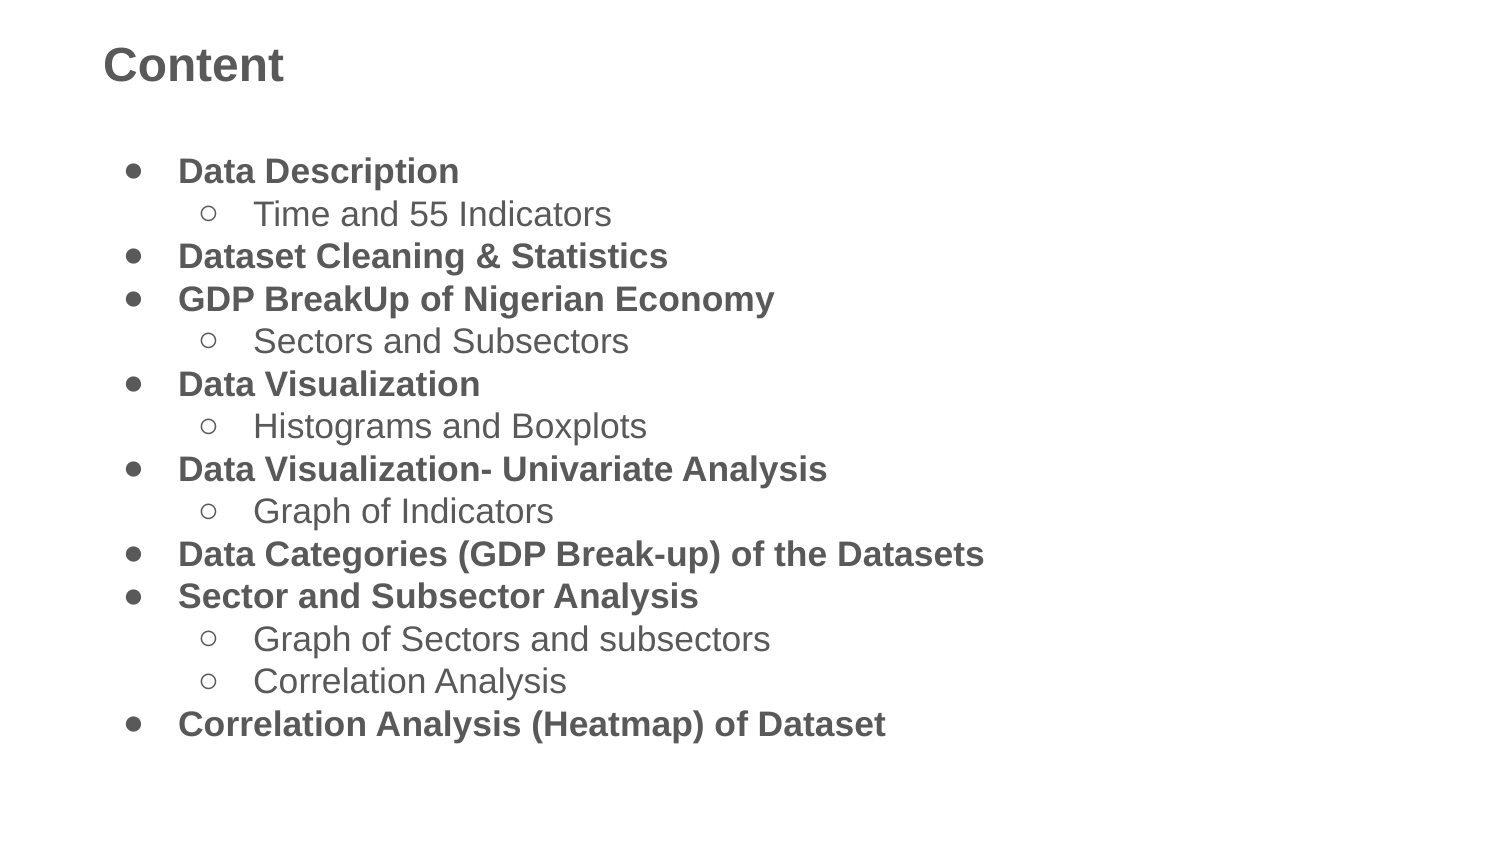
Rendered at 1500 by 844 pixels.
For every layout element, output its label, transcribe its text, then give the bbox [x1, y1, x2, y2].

text_box Content Data Description Time and 55 Indicators Dataset Cleaning & Statistics GDP BreakUp of Nigerian Economy Sectors and Subsectors Data Visualization Histograms and Boxplots Data Visualization- Univariate Analysis Graph of Indicators Data Categories (GDP Break-up) of the Datasets Sector and Subsector Analysis Graph of Sectors and subsectors Correlation Analysis Correlation Analysis (Heatmap) of Dataset [88, 18, 1250, 605]
